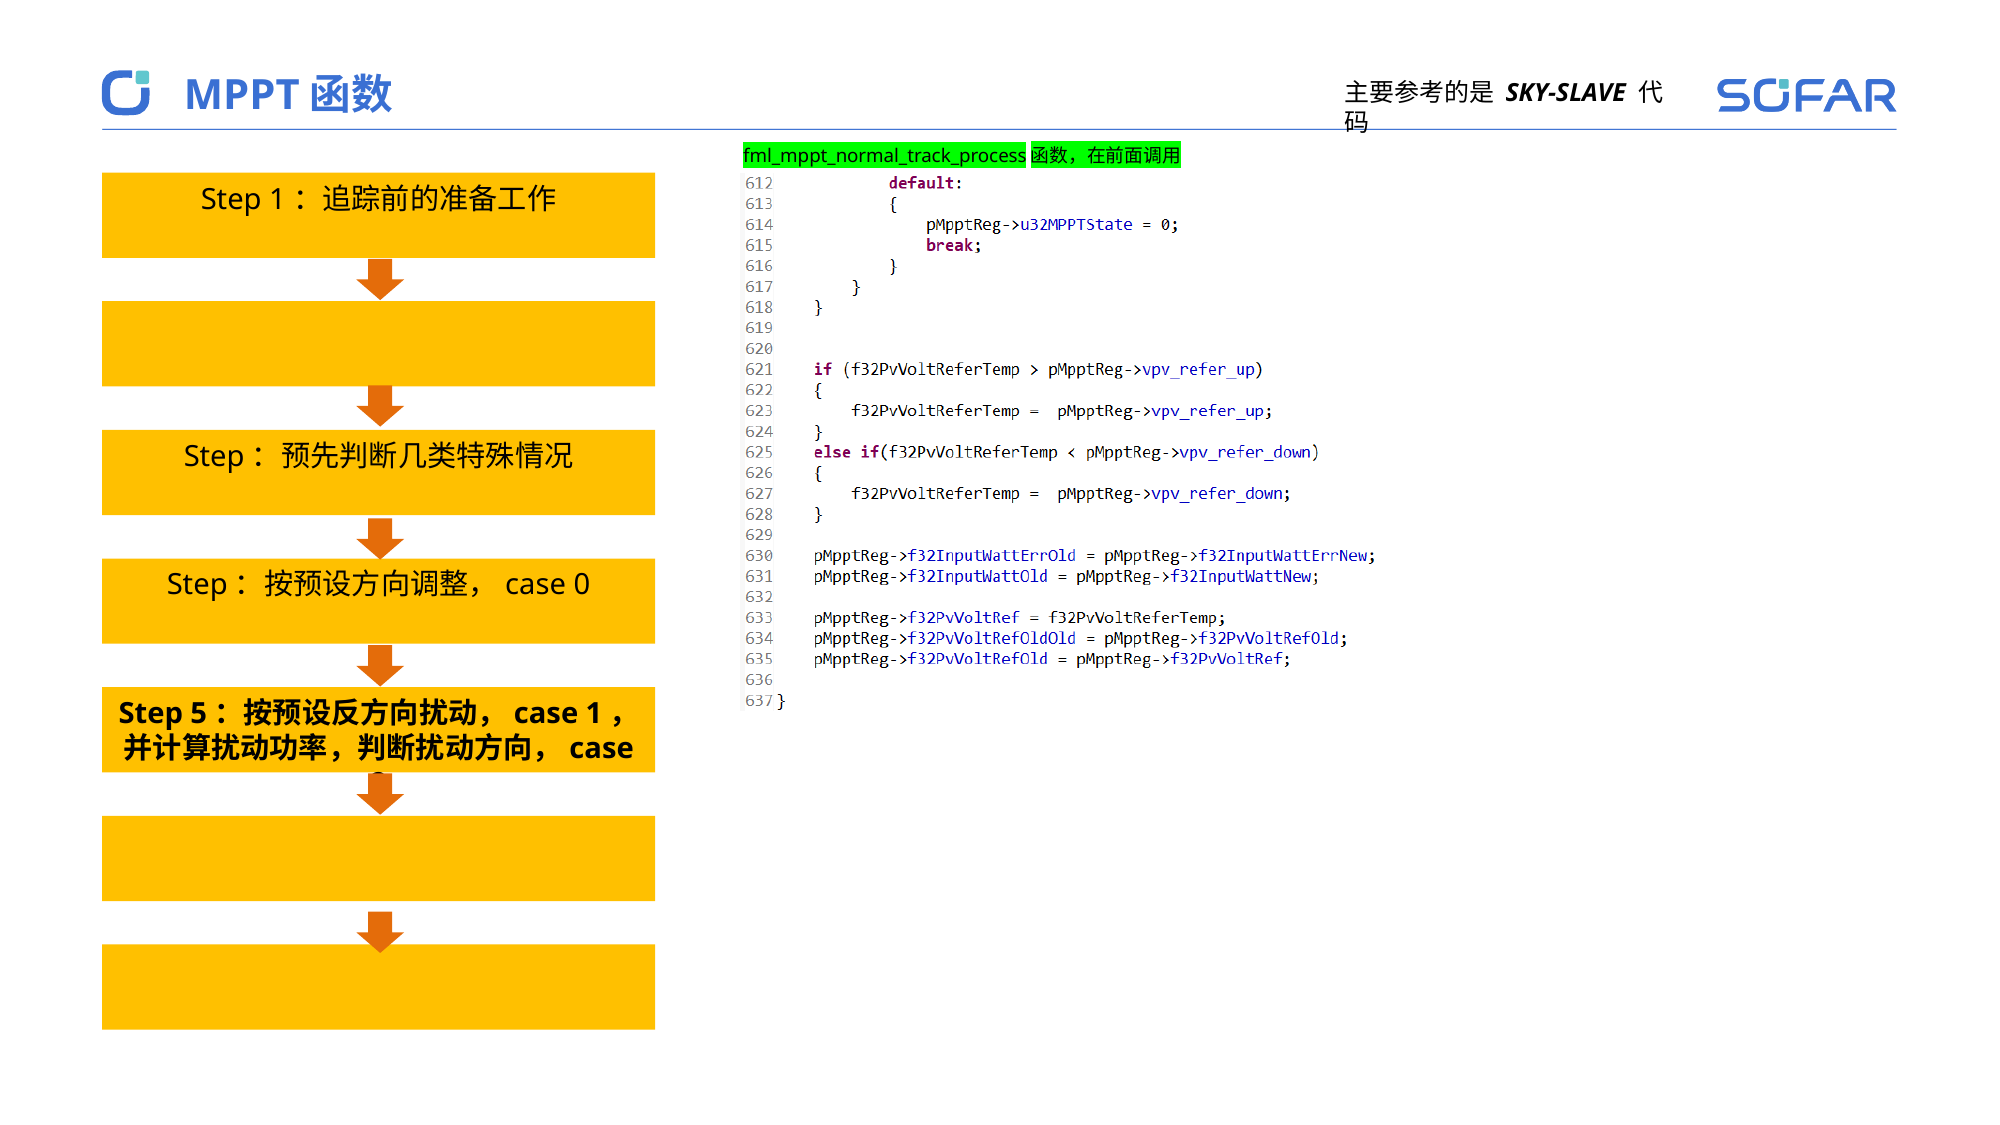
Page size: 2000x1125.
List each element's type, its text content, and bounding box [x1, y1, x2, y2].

text_box [356, 911, 405, 953]
text_box [102, 301, 656, 387]
picture [739, 173, 1377, 711]
list MPPT函数 [169, 60, 1403, 113]
text_box Step：预先判断几类特殊情况 [102, 429, 656, 516]
text_box [356, 518, 405, 560]
text_box Step 5：按预设反方向扰动，case 1，并计算扰动功率，判断扰动方向，case 2 [102, 687, 656, 773]
text_box [356, 385, 405, 427]
text_box [356, 645, 405, 687]
text_box 主要参考的是 SKY-SLAVE 代码 [1329, 69, 1701, 116]
text_box Step 1：追踪前的准备工作 [102, 172, 656, 258]
text_box fml_mppt_normal_track_process函数，在前面调用 [728, 136, 1347, 176]
picture [102, 78, 1897, 130]
text_box [356, 773, 405, 815]
text_box Step：按预设方向调整，case 0 [102, 558, 656, 644]
text_box [102, 815, 656, 902]
text_box [102, 944, 656, 1030]
text_box [356, 258, 405, 301]
